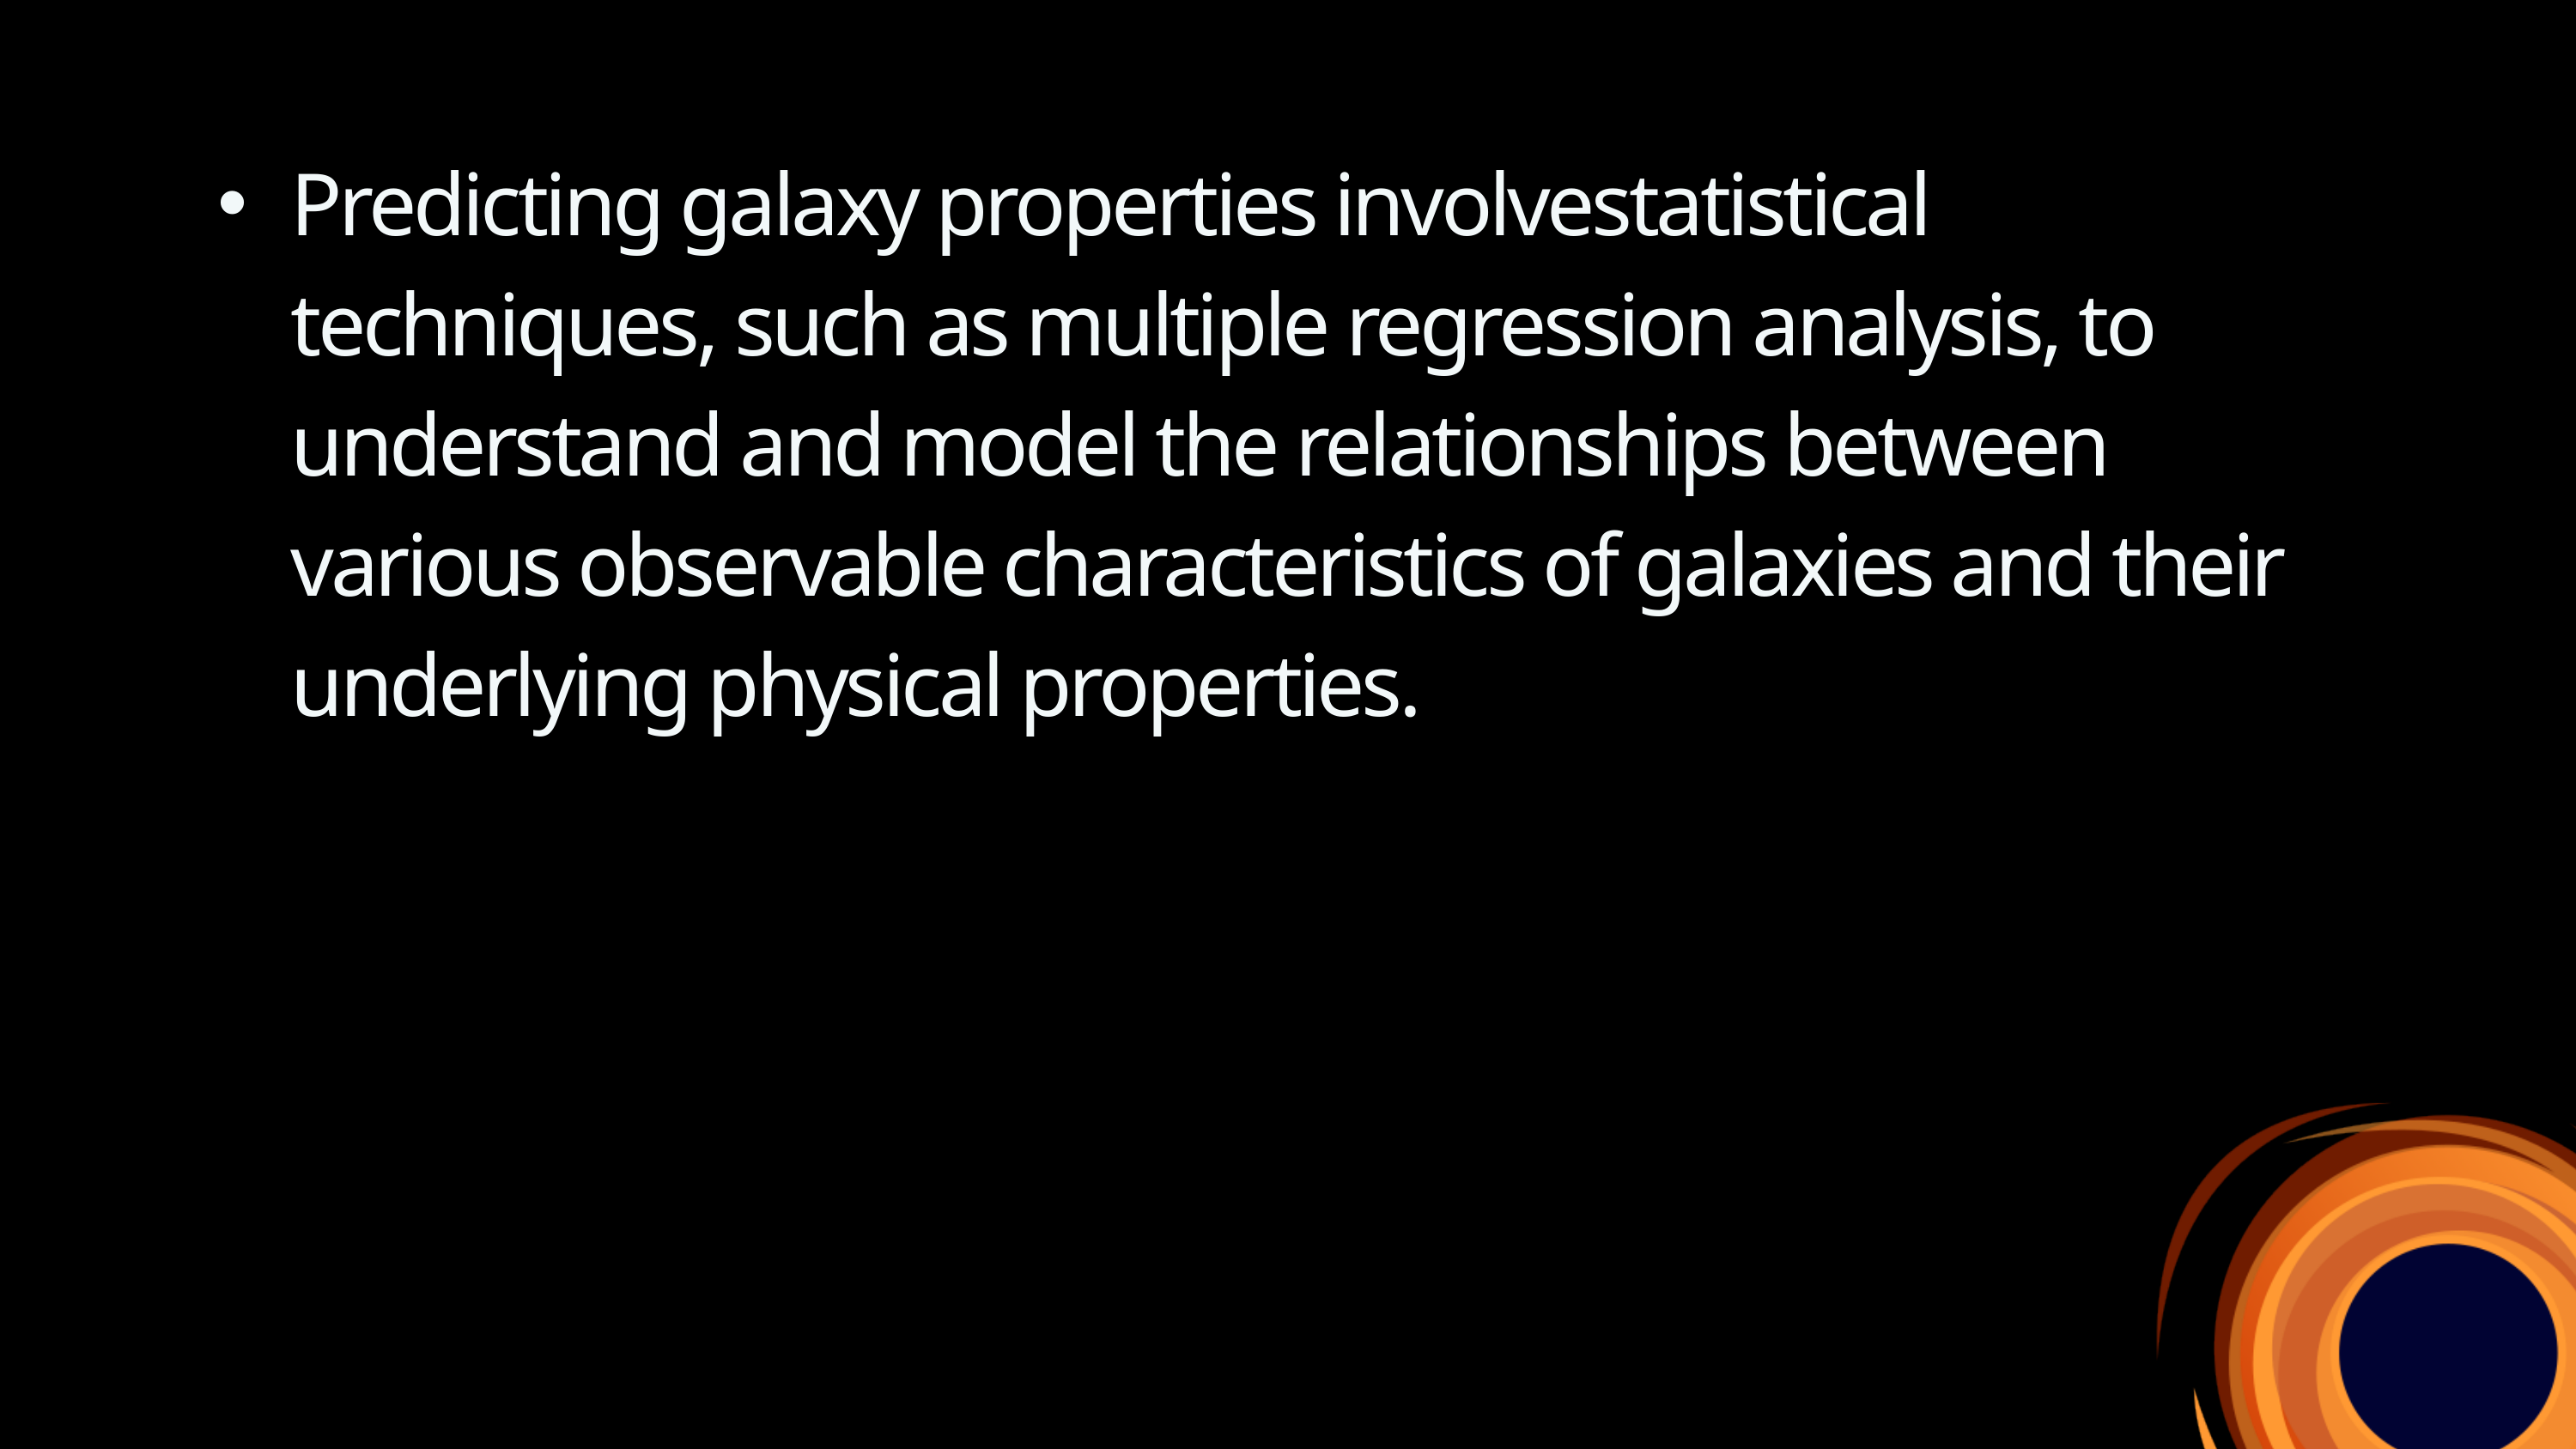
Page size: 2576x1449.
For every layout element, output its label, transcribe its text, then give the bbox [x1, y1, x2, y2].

text_box [2149, 1076, 2576, 1449]
text_box Predicting galaxy properties involvestatistical techniques, such as multiple regression analysis, to understand and model the relationships between various observable characteristics of galaxies and their underlying physical properties. [144, 132, 2359, 734]
